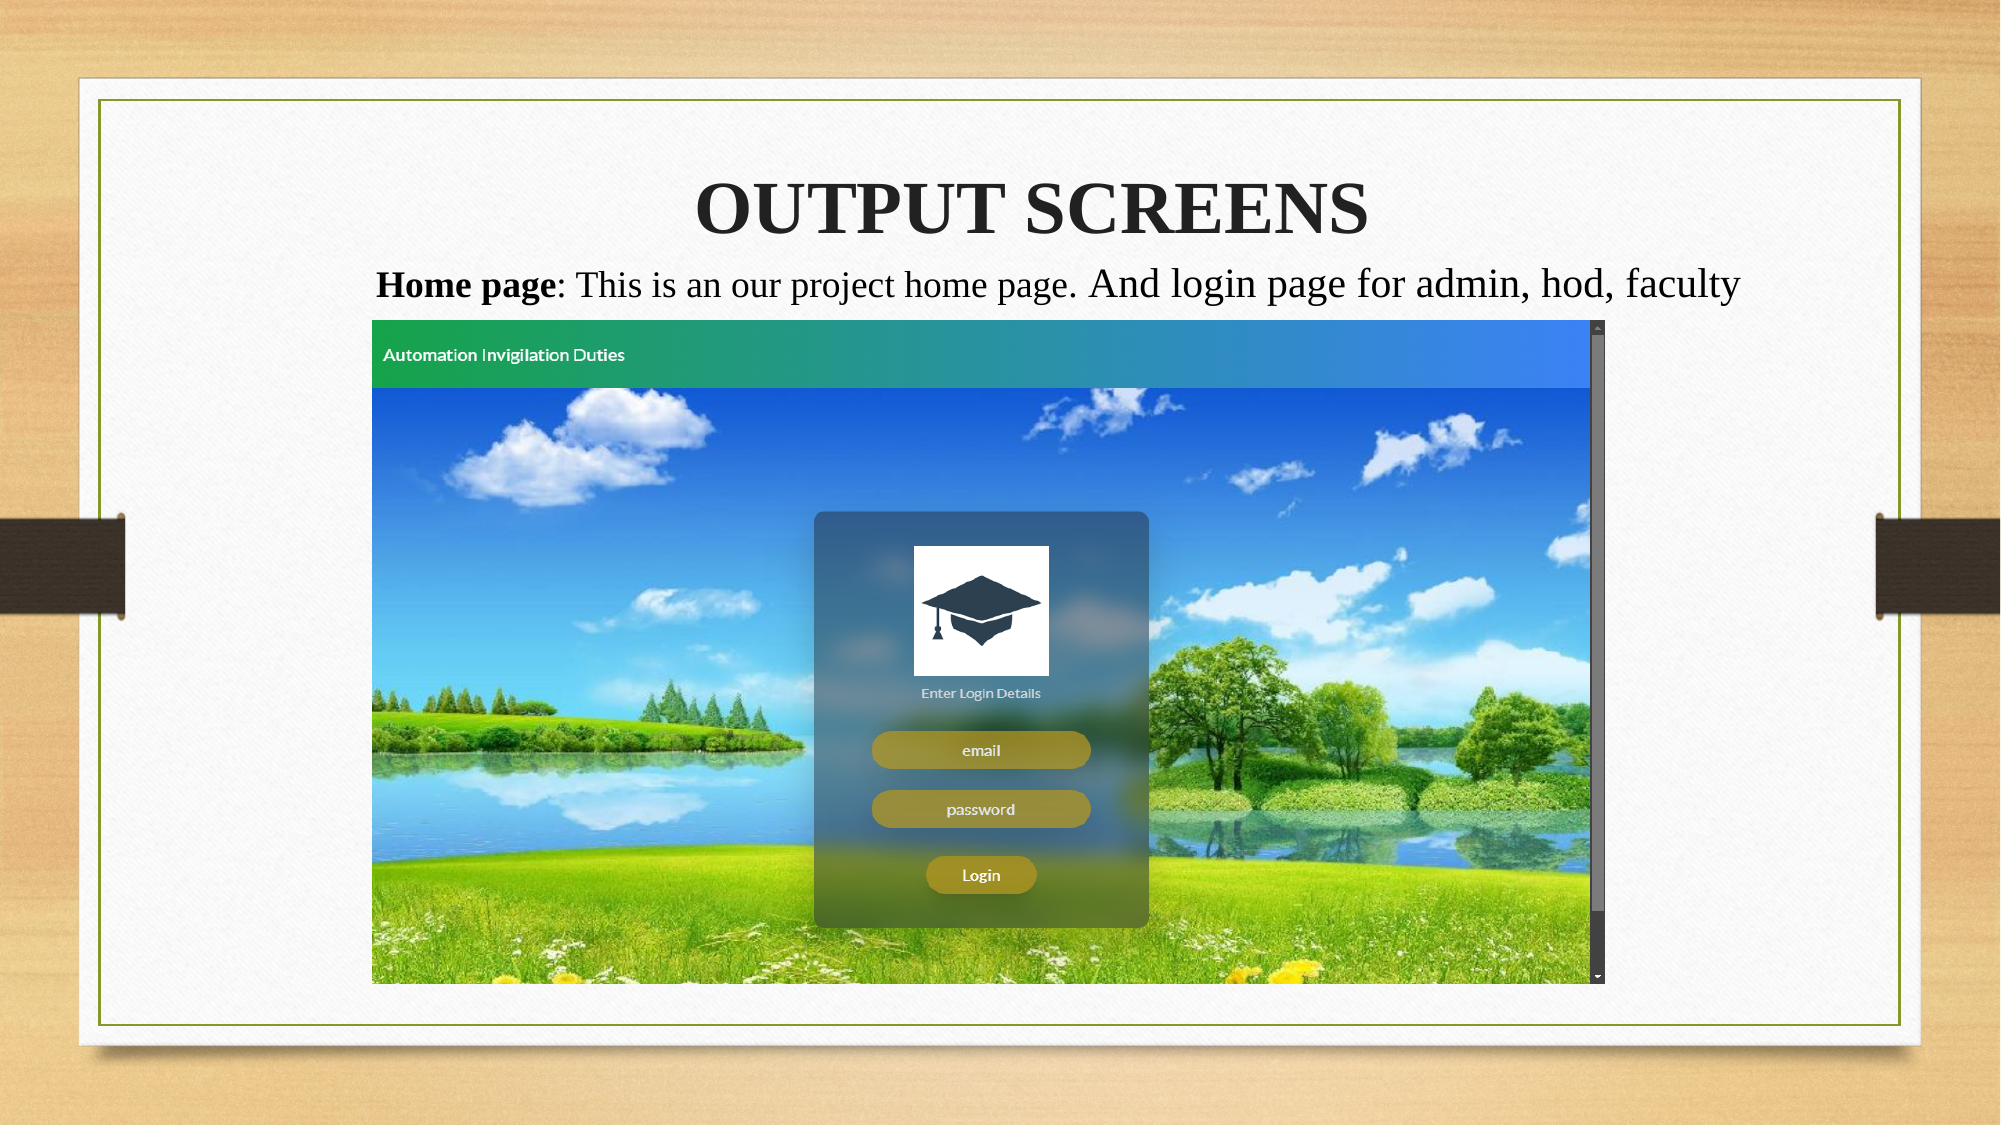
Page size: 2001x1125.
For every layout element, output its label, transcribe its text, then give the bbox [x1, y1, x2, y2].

picture [0, 0, 2001, 1125]
text_box OUTPUT SCREENS [252, 88, 1663, 242]
text_box Home page: This is an our project home page. And login page for admin, hod, faculty [361, 248, 1959, 313]
